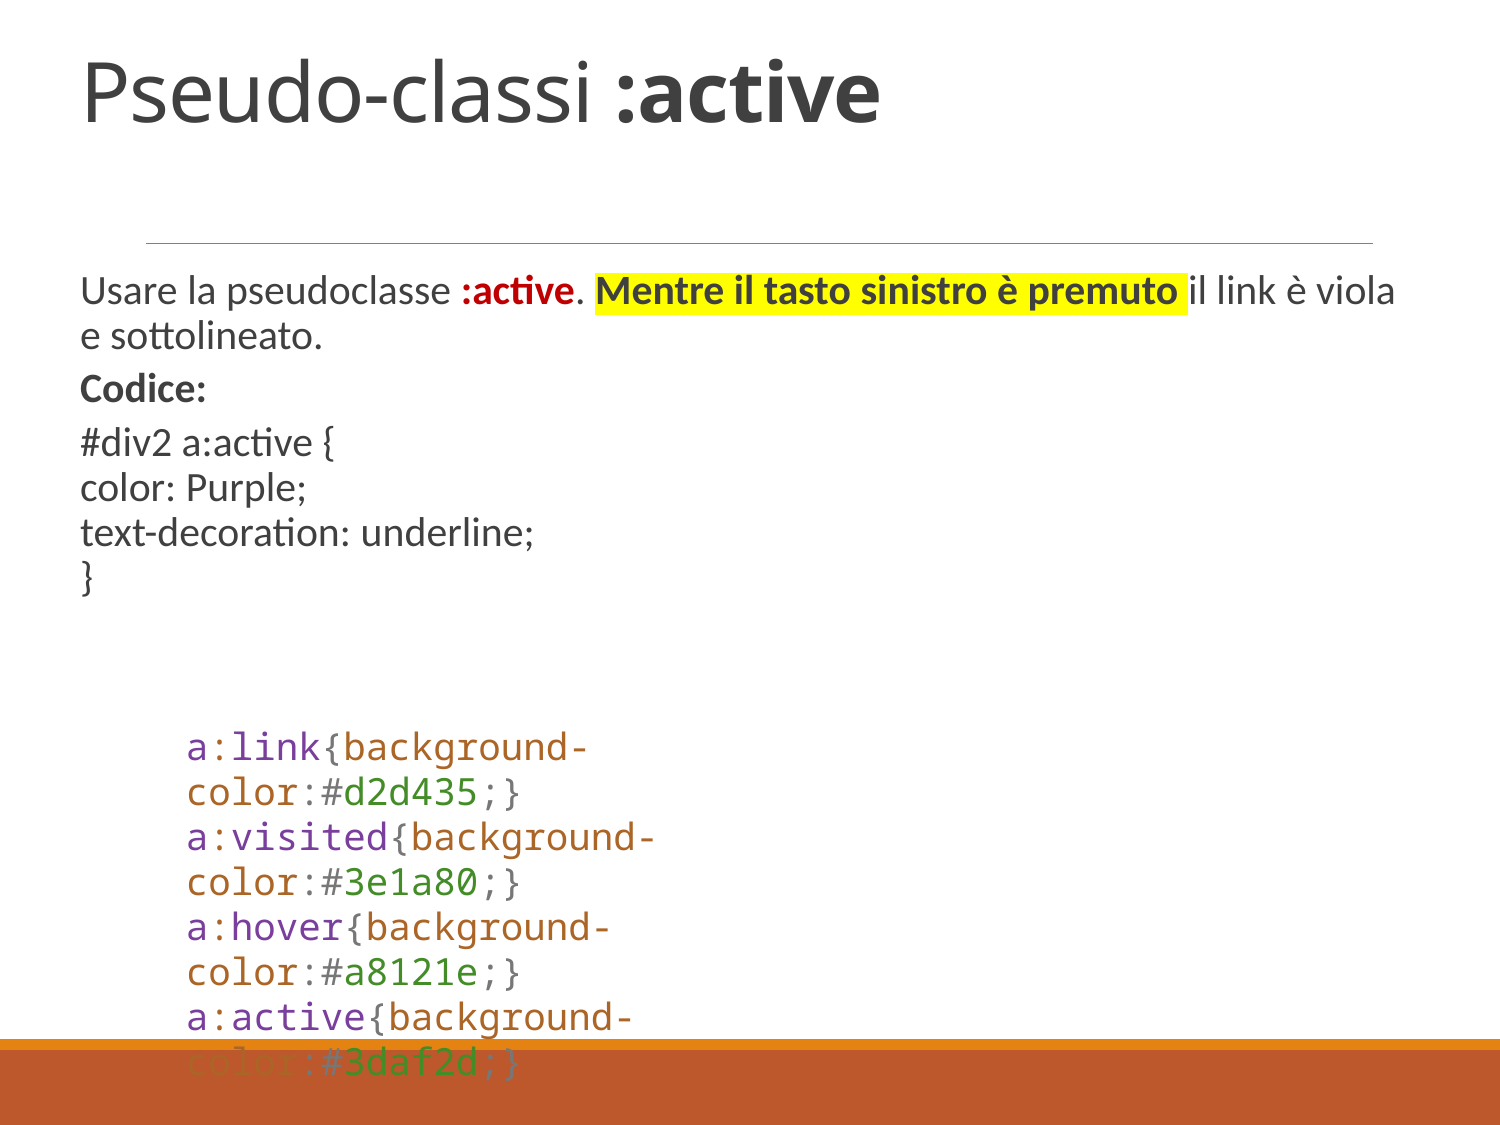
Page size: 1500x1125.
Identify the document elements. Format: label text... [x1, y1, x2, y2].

title Pseudo-classi :active [64, 47, 1424, 244]
text_box a:link{background-color:#d2d435;} a:visited{background-color:#3e1a80;} a:hover{background-color:#a8121e;} a:active{background-color:#3daf2d;} [171, 715, 922, 1091]
list Usare la pseudoclasse :active. Mentre il tasto sinistro è premuto il link è viola e sottolineato. Codice: #div2 a:active { color: Purple; text-decoration: underline; } [64, 260, 1424, 1000]
